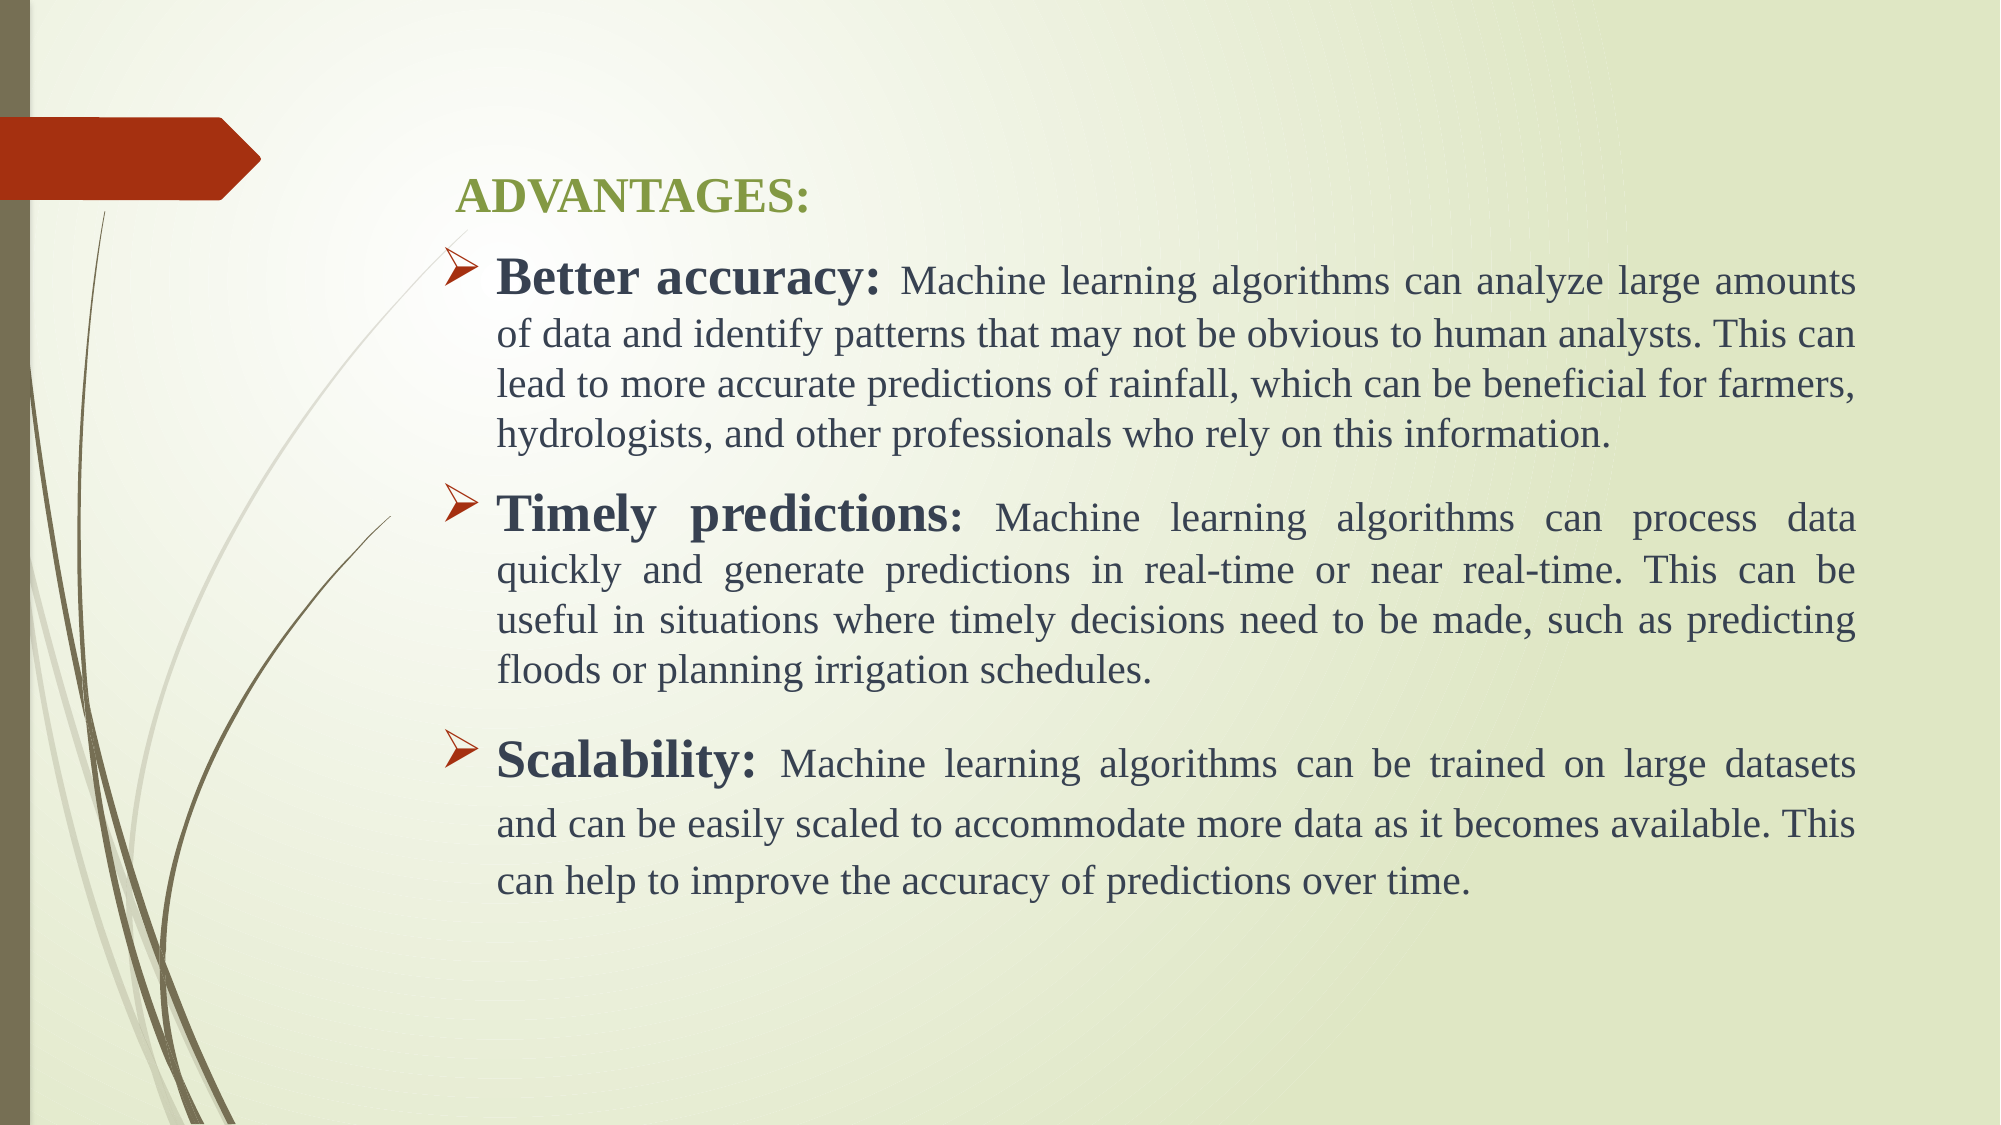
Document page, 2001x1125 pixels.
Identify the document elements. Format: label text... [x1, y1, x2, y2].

title ADVANTAGES: [440, 155, 1888, 222]
list Better accuracy: Machine learning algorithms can analyze large amounts of data and identify patterns that may not be obvious to human analysts. This can lead to more accurate predictions of rainfall, which can be beneficial for farmers, hydrologists, and other professionals who rely on this information. Timely predictions: Machine learning algorithms can process data quickly and generate predictions in real-time or near real-time. This can be useful in situations where timely decisions need to be made, such as predicting floods or planning irrigation schedules. Scalability: Machine learning algorithms can be trained on large datasets and can be easily scaled to accommodate more data as it becomes available. This can help to improve the accuracy of predictions over time. [425, 233, 1873, 995]
